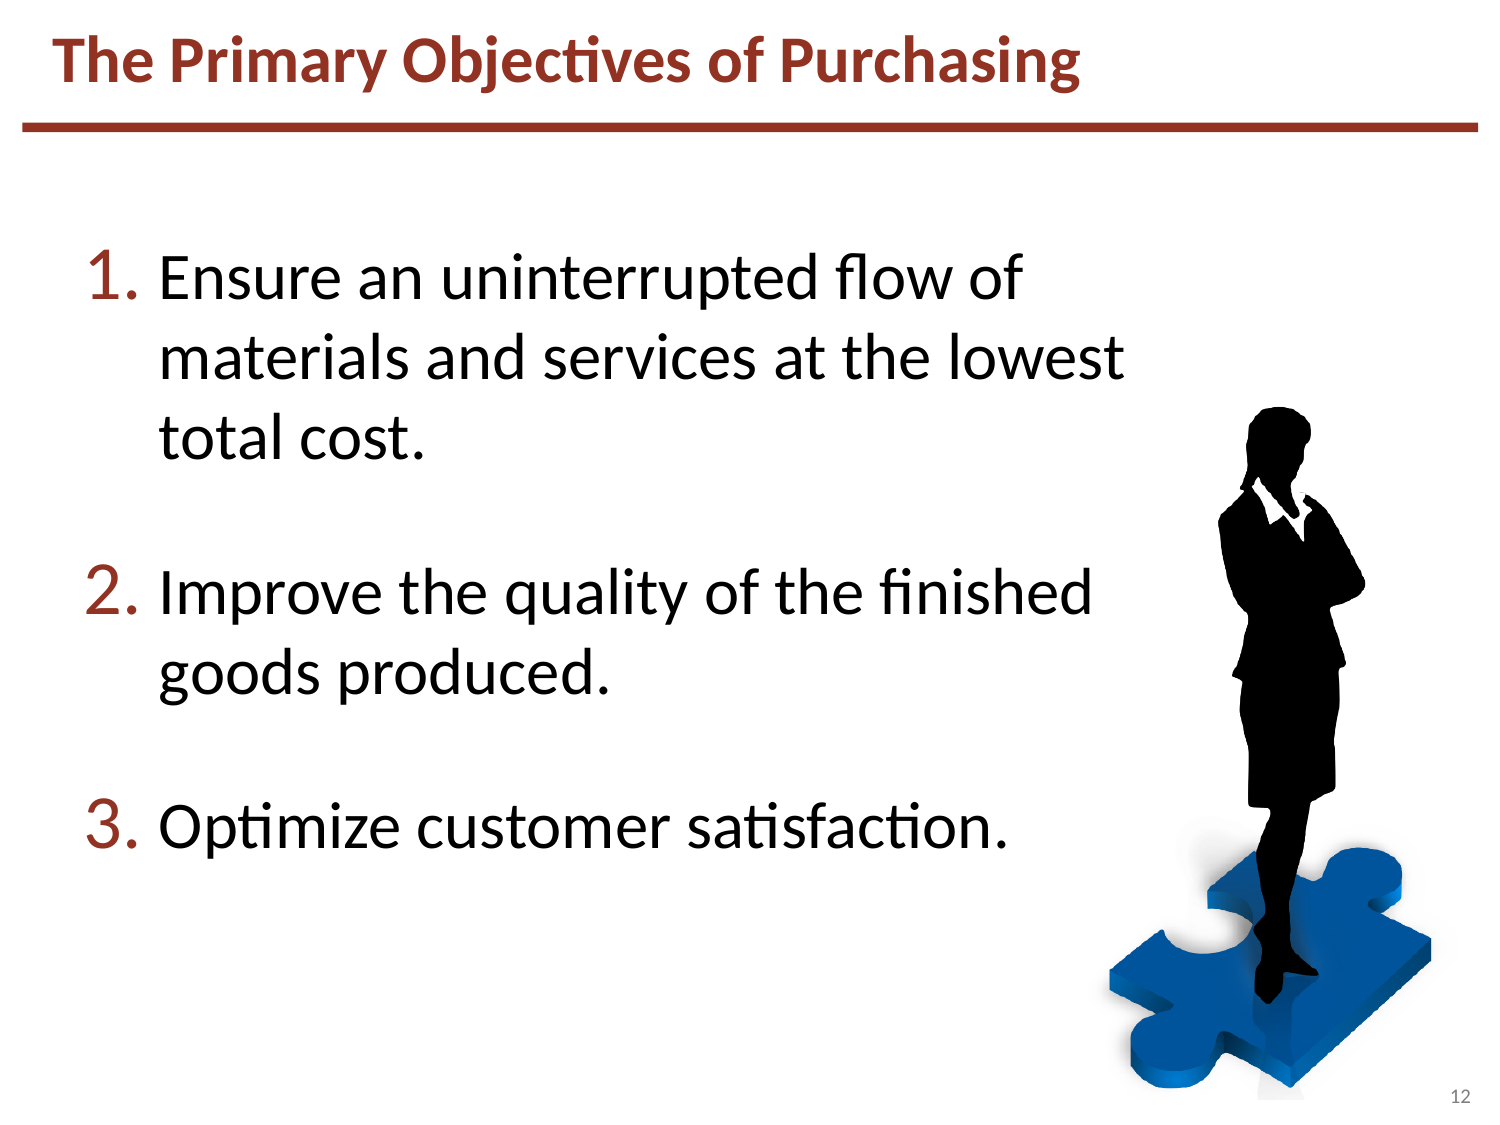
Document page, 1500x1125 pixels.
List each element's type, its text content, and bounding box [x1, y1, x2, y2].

slide_number 12 [1449, 1081, 1482, 1110]
picture [1080, 395, 1463, 1101]
list Ensure an uninterrupted flow of materials and services at the lowest total cost. Improve the quality of the finished goods produced. Optimize customer satisfaction. [37, 224, 1151, 861]
title The Primary Objectives of Purchasing [37, 0, 1463, 103]
